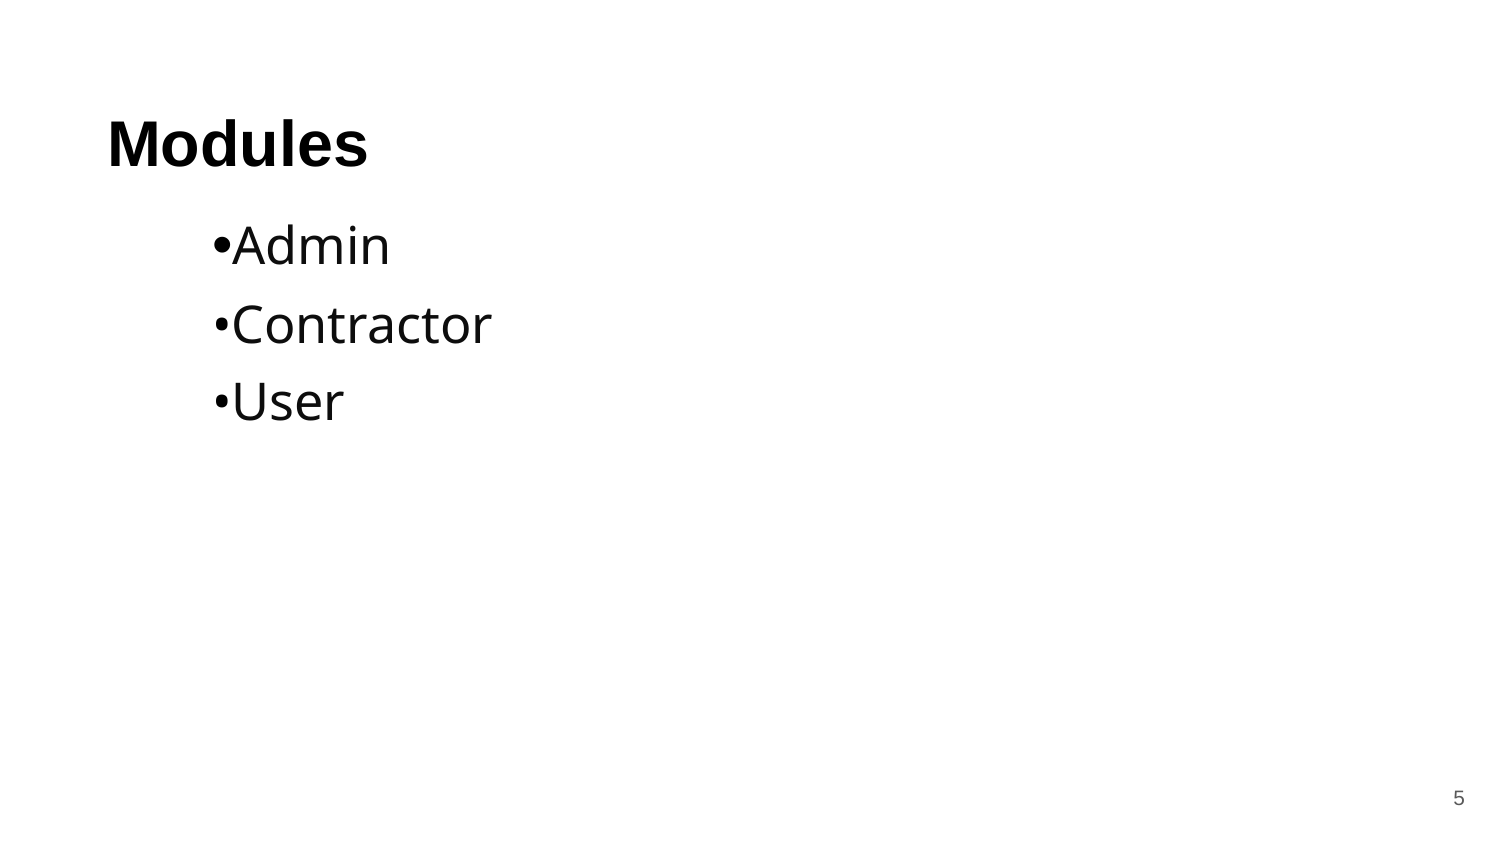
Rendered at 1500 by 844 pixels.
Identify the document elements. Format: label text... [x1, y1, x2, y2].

list •Admin •Contractor •User [197, 199, 1289, 702]
title Modules [92, 86, 1306, 229]
slide_number 5 [1389, 764, 1480, 830]
